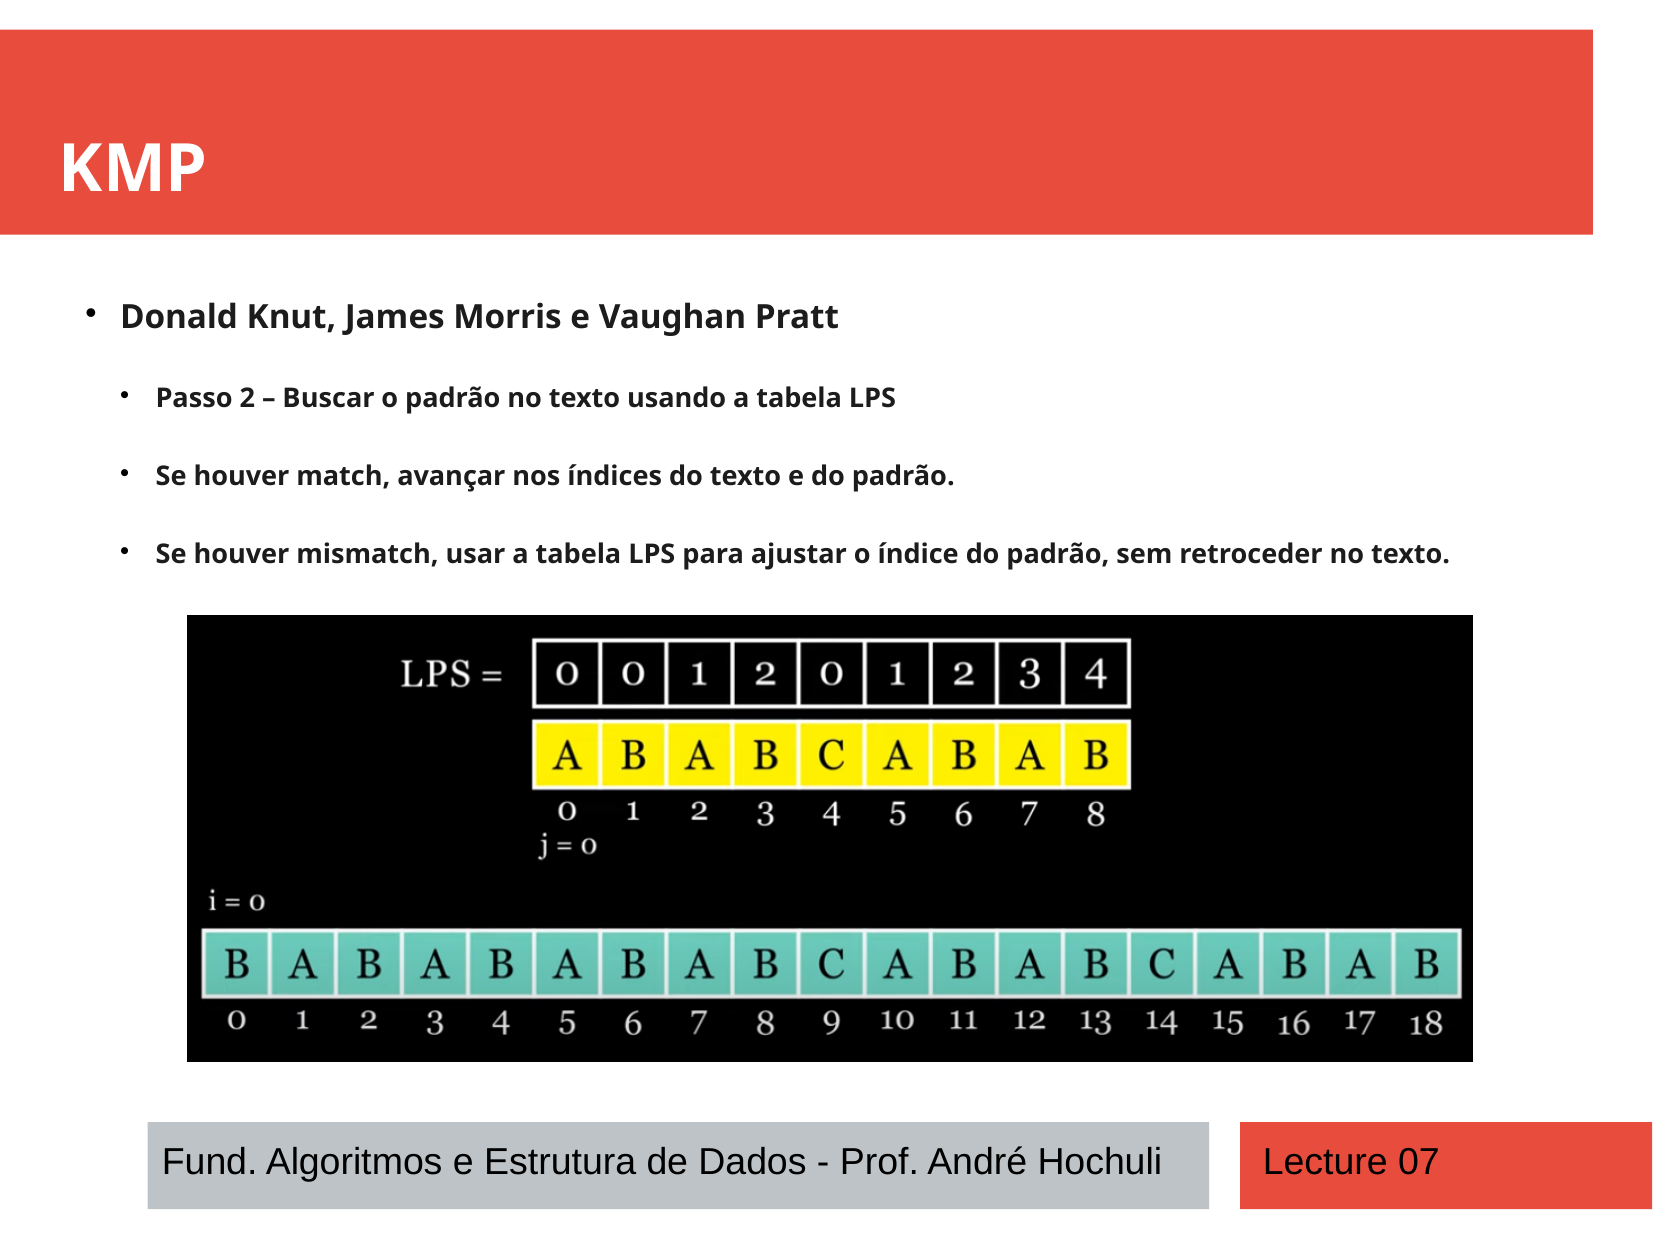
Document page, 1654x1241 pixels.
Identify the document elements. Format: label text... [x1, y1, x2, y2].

picture [187, 614, 1473, 1062]
text_box Fund. Algoritmos e Estrutura de Dados - Prof. André Hochuli [147, 1129, 1204, 1188]
text_box Lecture 07 [1248, 1129, 1622, 1188]
text_box Donald Knut, James Morris e Vaughan Pratt Passo 2 – Buscar o padrão no texto usando a tabela LPS Se houver match, avançar nos índices do texto e do padrão. Se houver mismatch, usar a tabela LPS para ajustar o índice do padrão, sem retroceder no texto. [49, 295, 1554, 1062]
text_box KMP [59, 59, 1593, 206]
